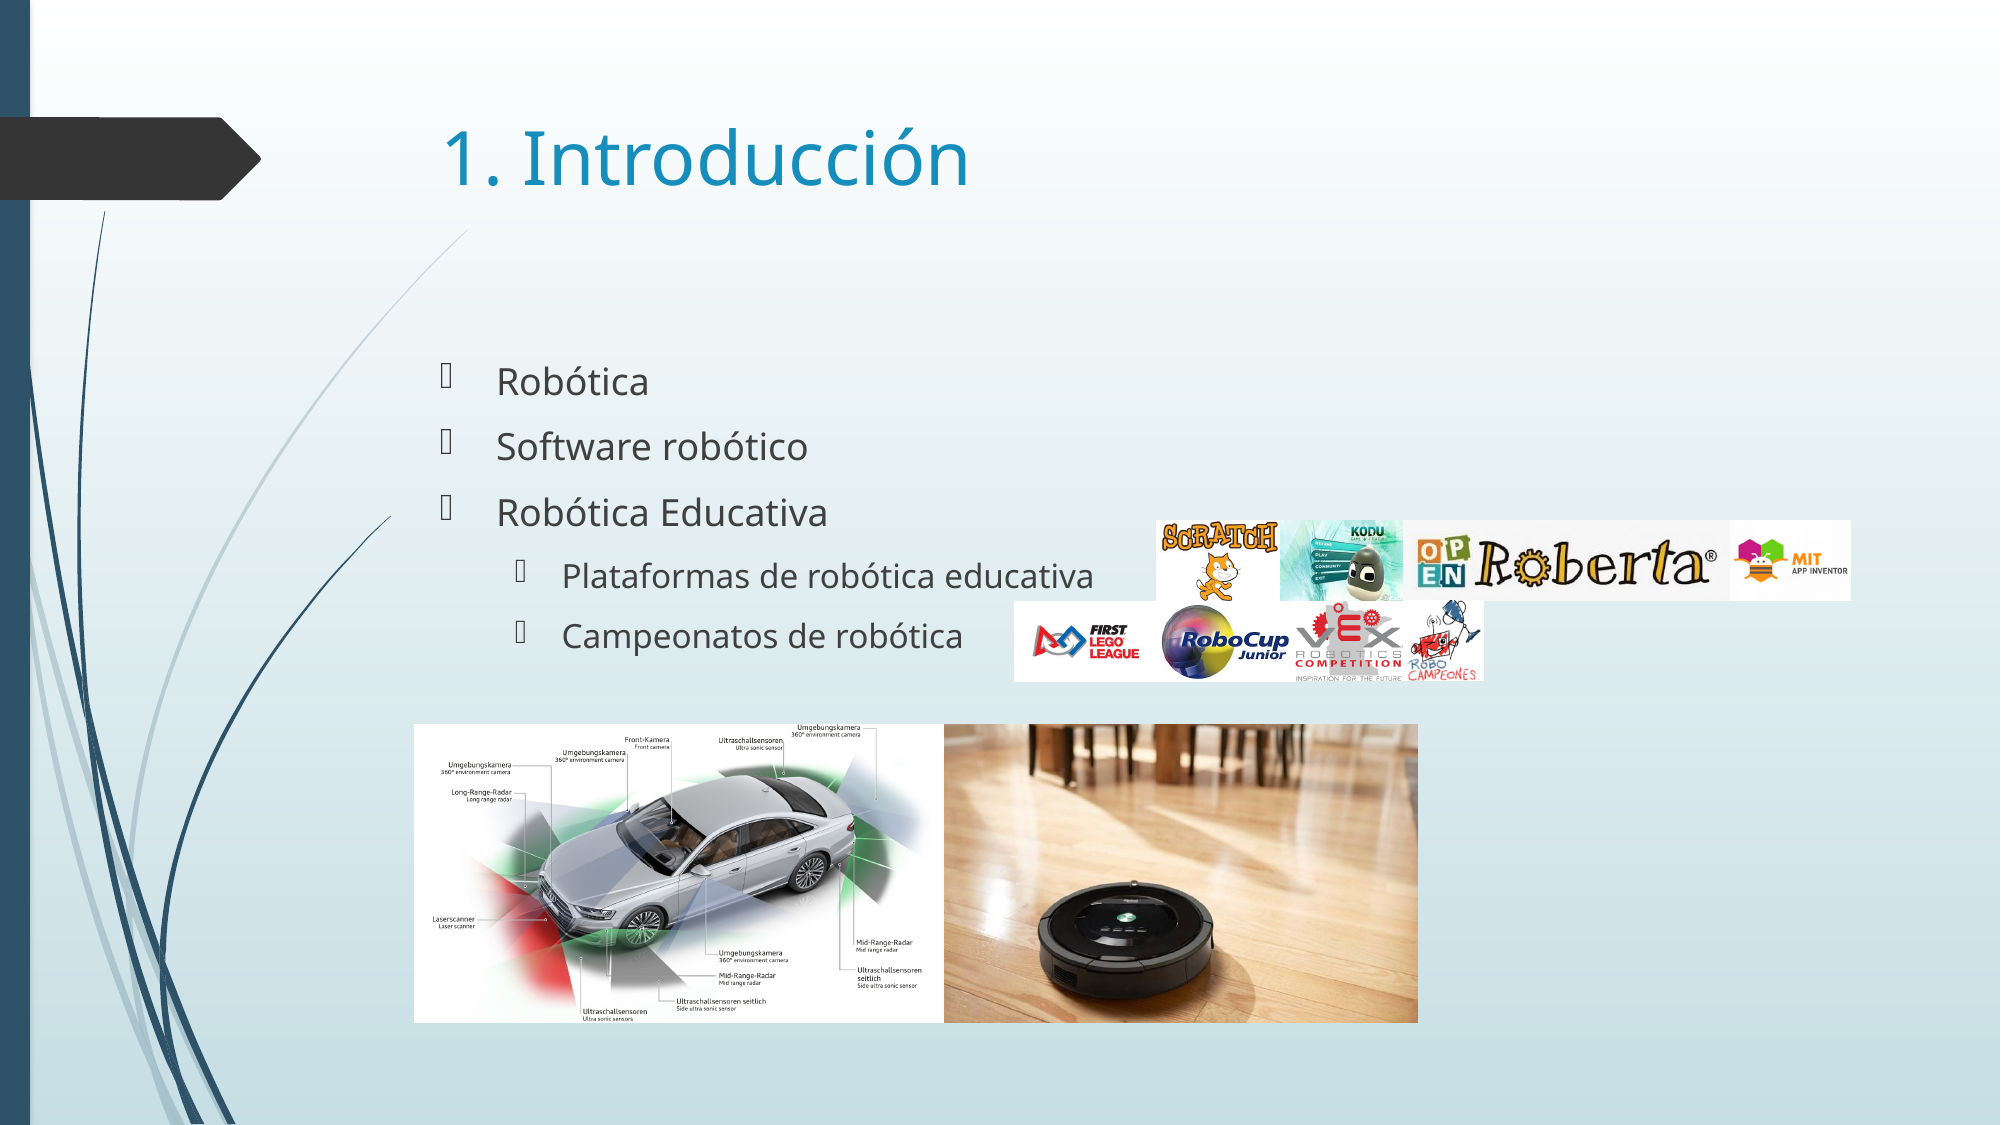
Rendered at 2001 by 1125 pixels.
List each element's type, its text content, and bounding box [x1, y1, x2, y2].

picture [413, 724, 1418, 1023]
list Robótica Software robótico Robótica Educativa Plataformas de robótica educativa Campeonatos de robótica [424, 350, 1888, 970]
title 1. Introducción [425, 102, 1888, 313]
picture [1014, 520, 1851, 682]
